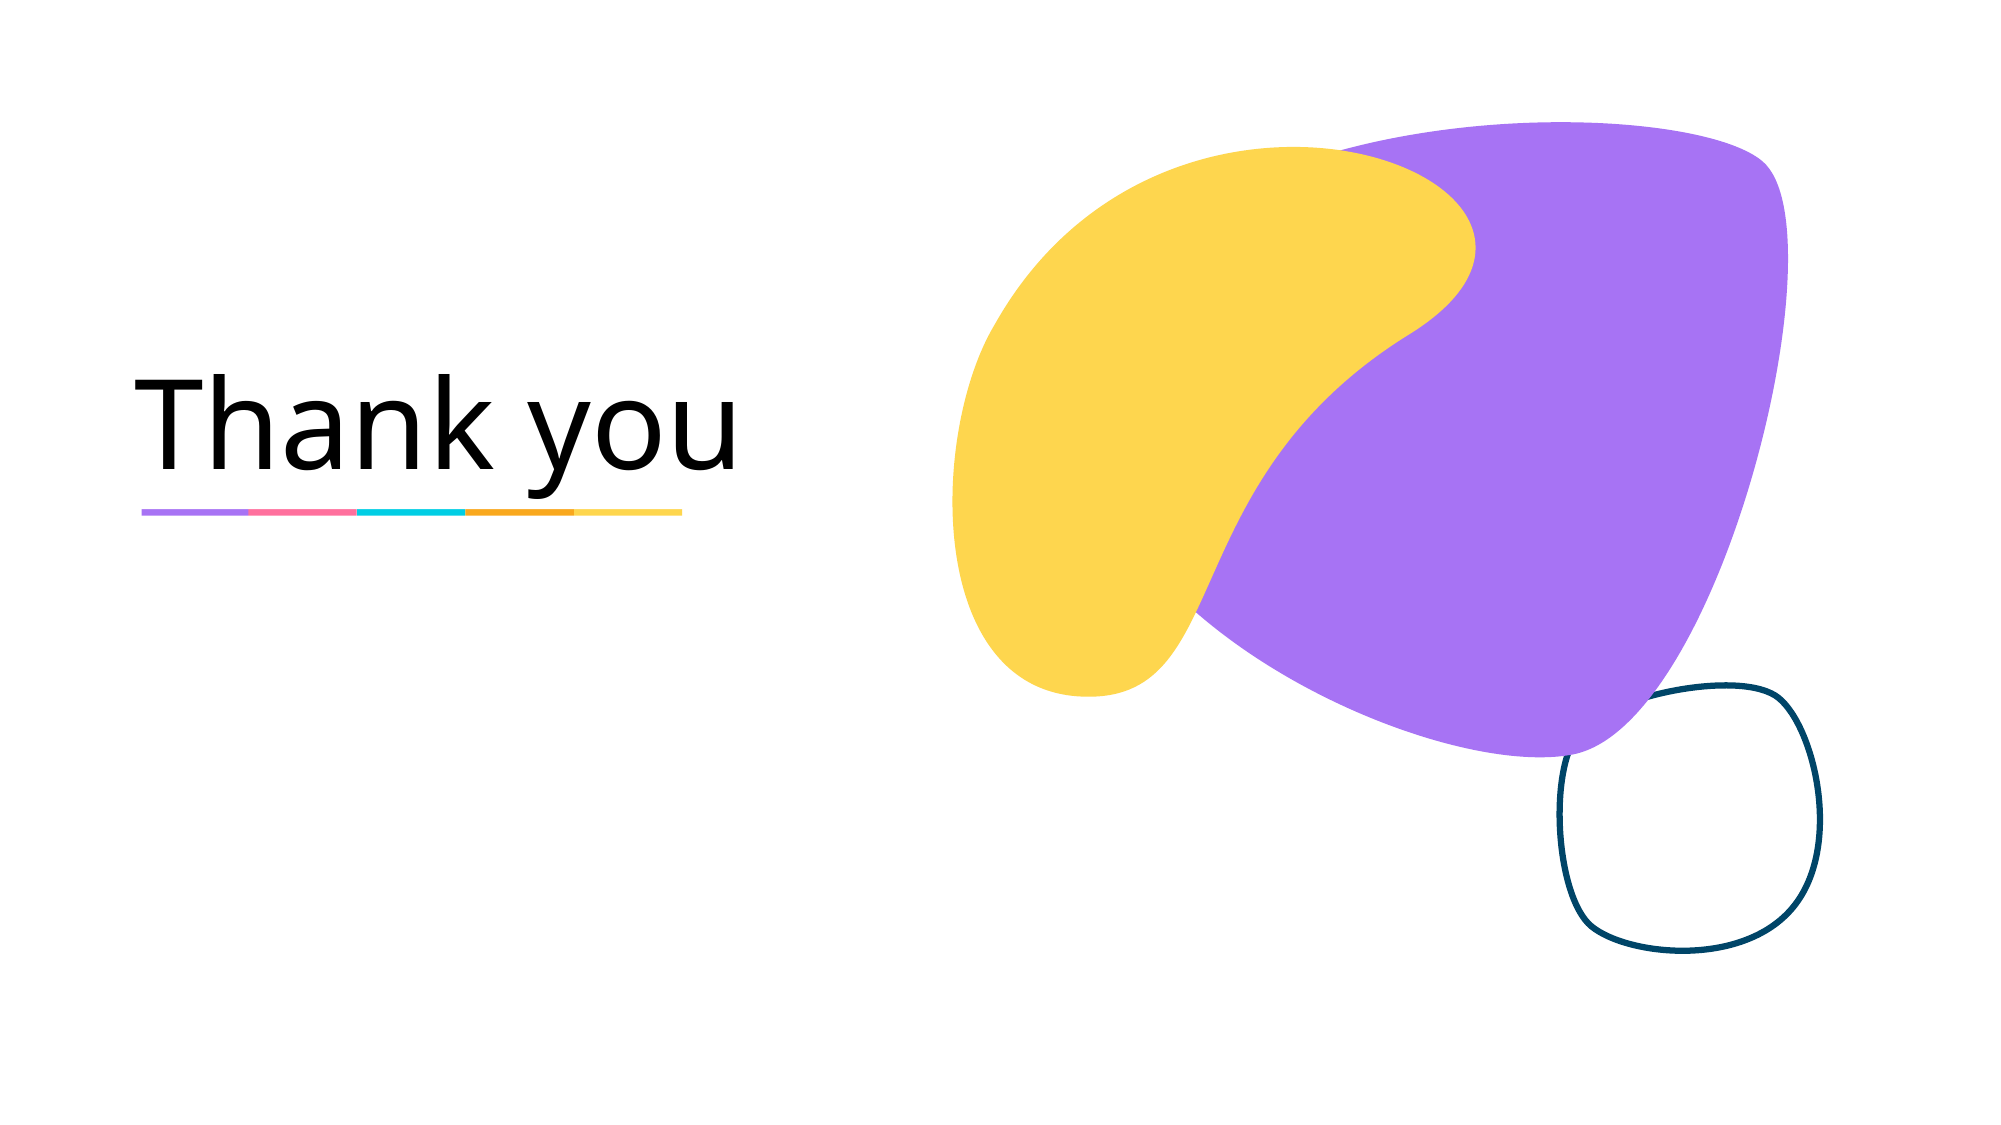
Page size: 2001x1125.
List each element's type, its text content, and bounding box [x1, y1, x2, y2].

title Thank you [119, 354, 958, 481]
